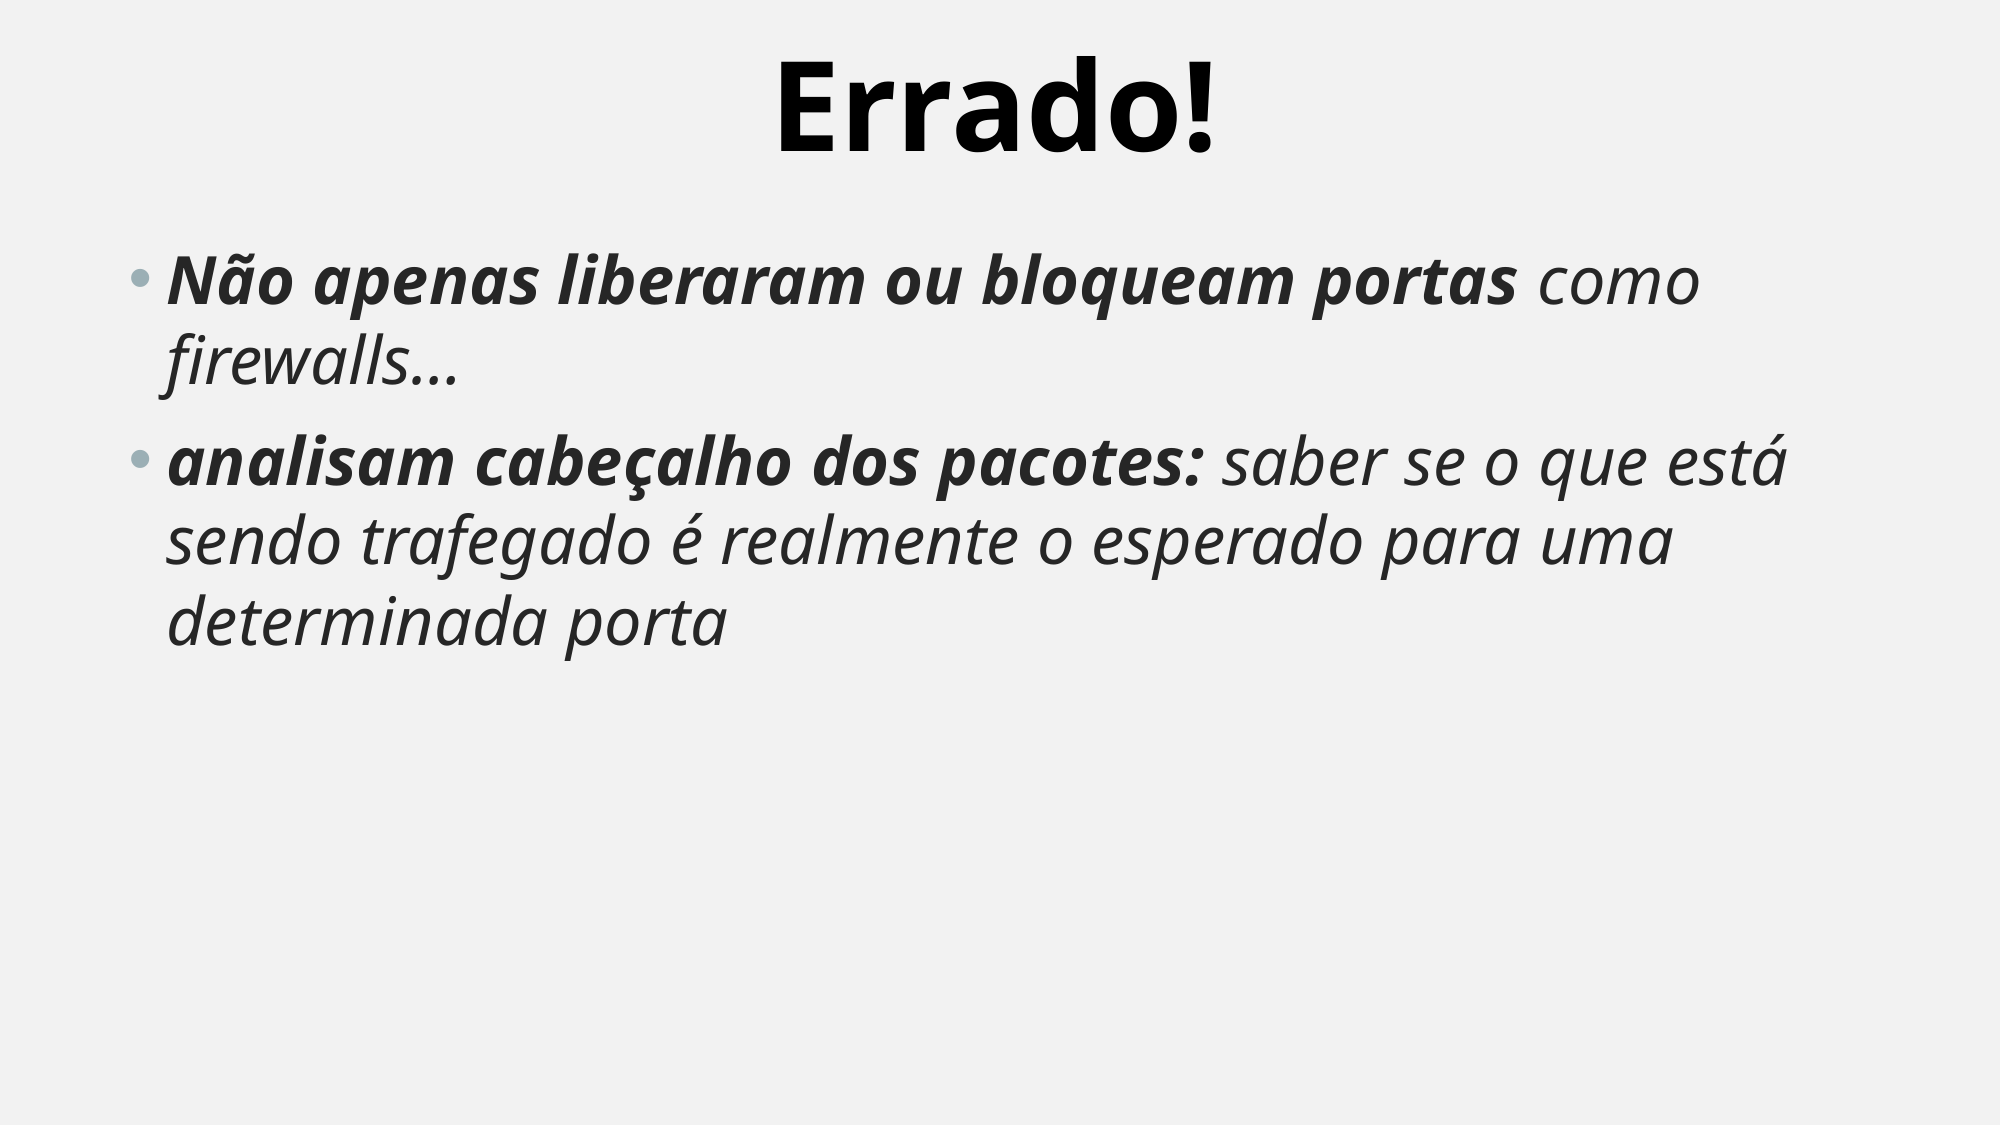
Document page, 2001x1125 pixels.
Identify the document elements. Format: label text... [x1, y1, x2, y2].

list Não apenas liberaram ou bloqueam portas como firewalls… analisam cabeçalho dos pacotes: saber se o que está sendo trafegado é realmente o esperado para uma determinada porta [113, 230, 1930, 946]
text_box Errado! [0, 18, 1989, 184]
